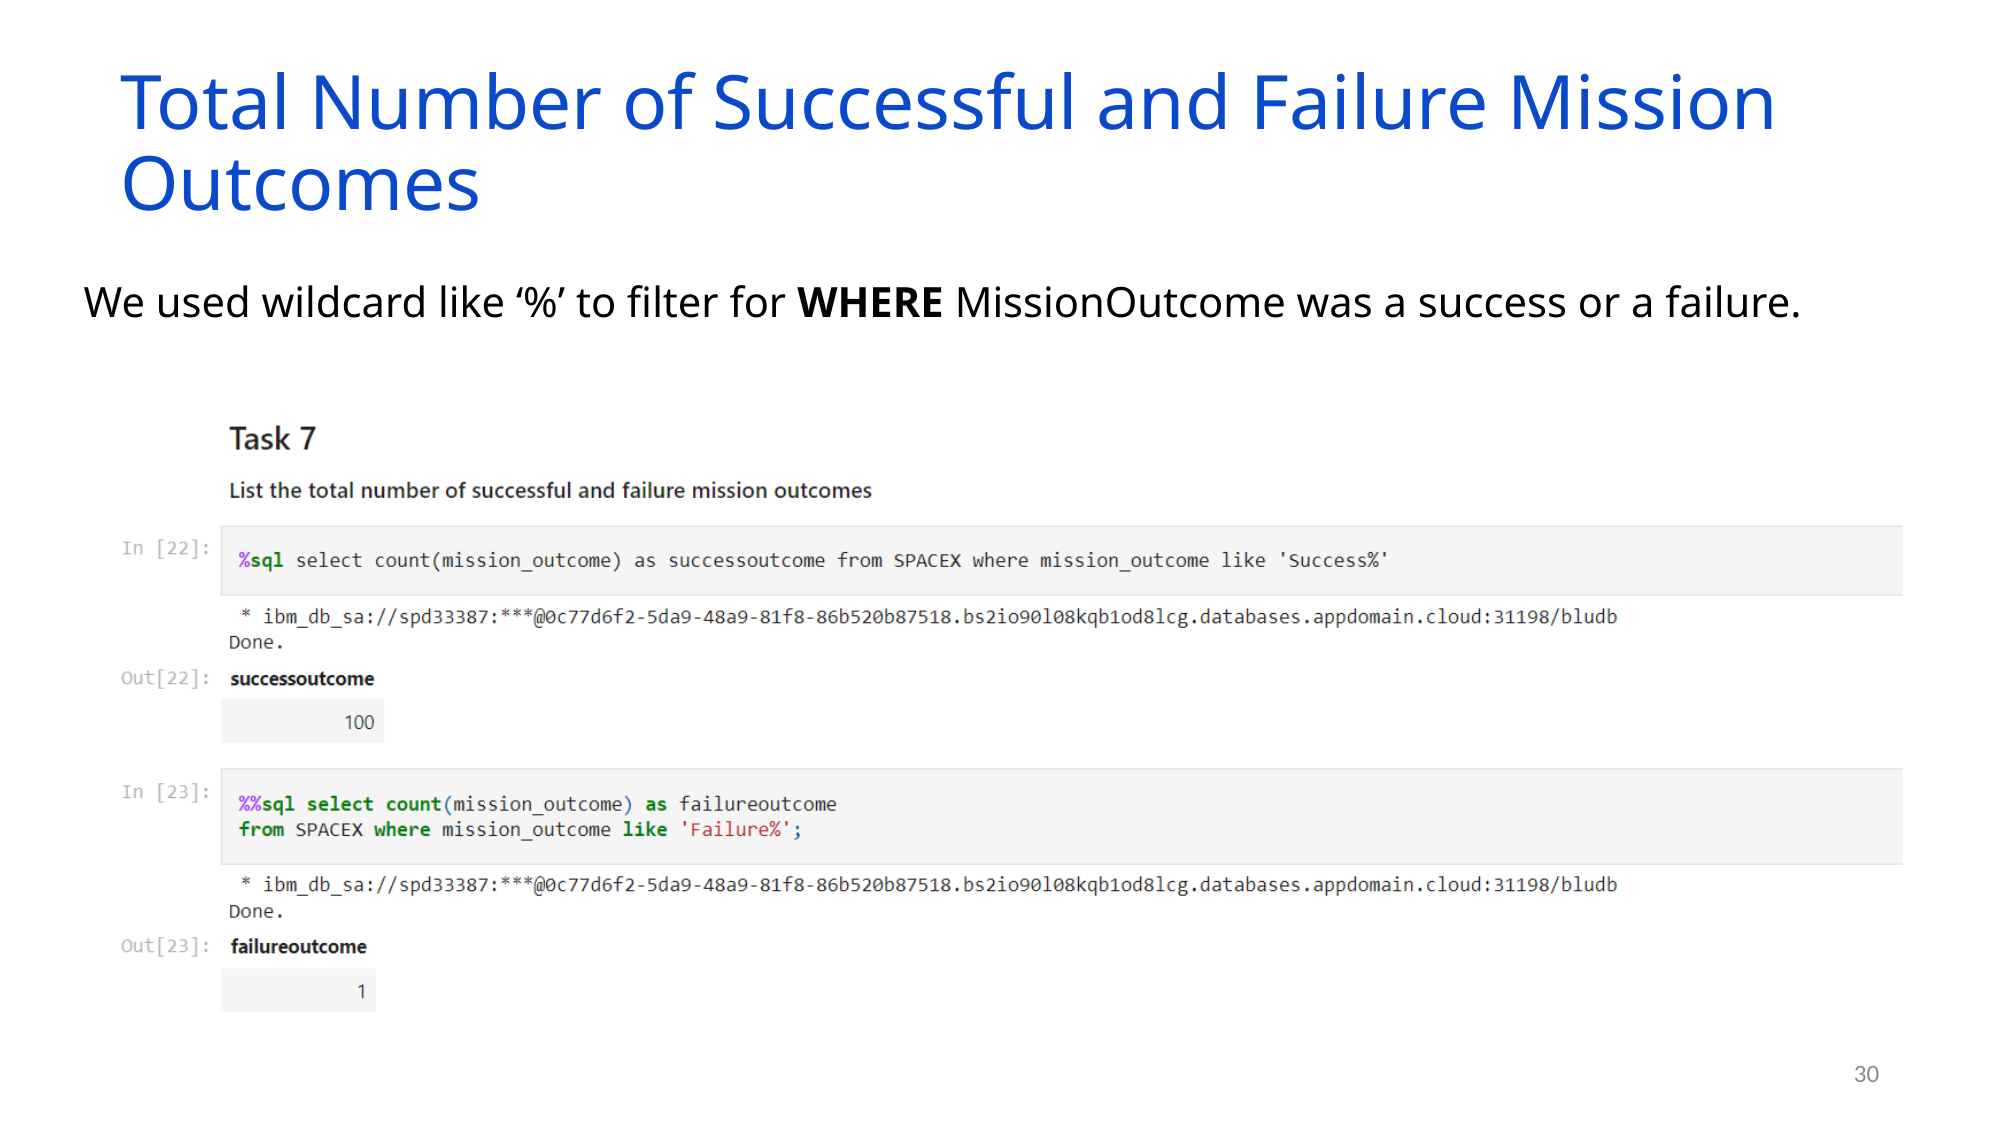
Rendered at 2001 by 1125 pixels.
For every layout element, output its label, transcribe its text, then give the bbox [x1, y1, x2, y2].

list We used wildcard like ‘%’ to filter for WHERE MissionOutcome was a success or a failure. [68, 267, 1942, 378]
picture [85, 411, 1903, 1043]
text_box Total Number of Successful and Failure Mission Outcomes [105, 52, 1895, 240]
slide_number 30 [1444, 1043, 1895, 1103]
